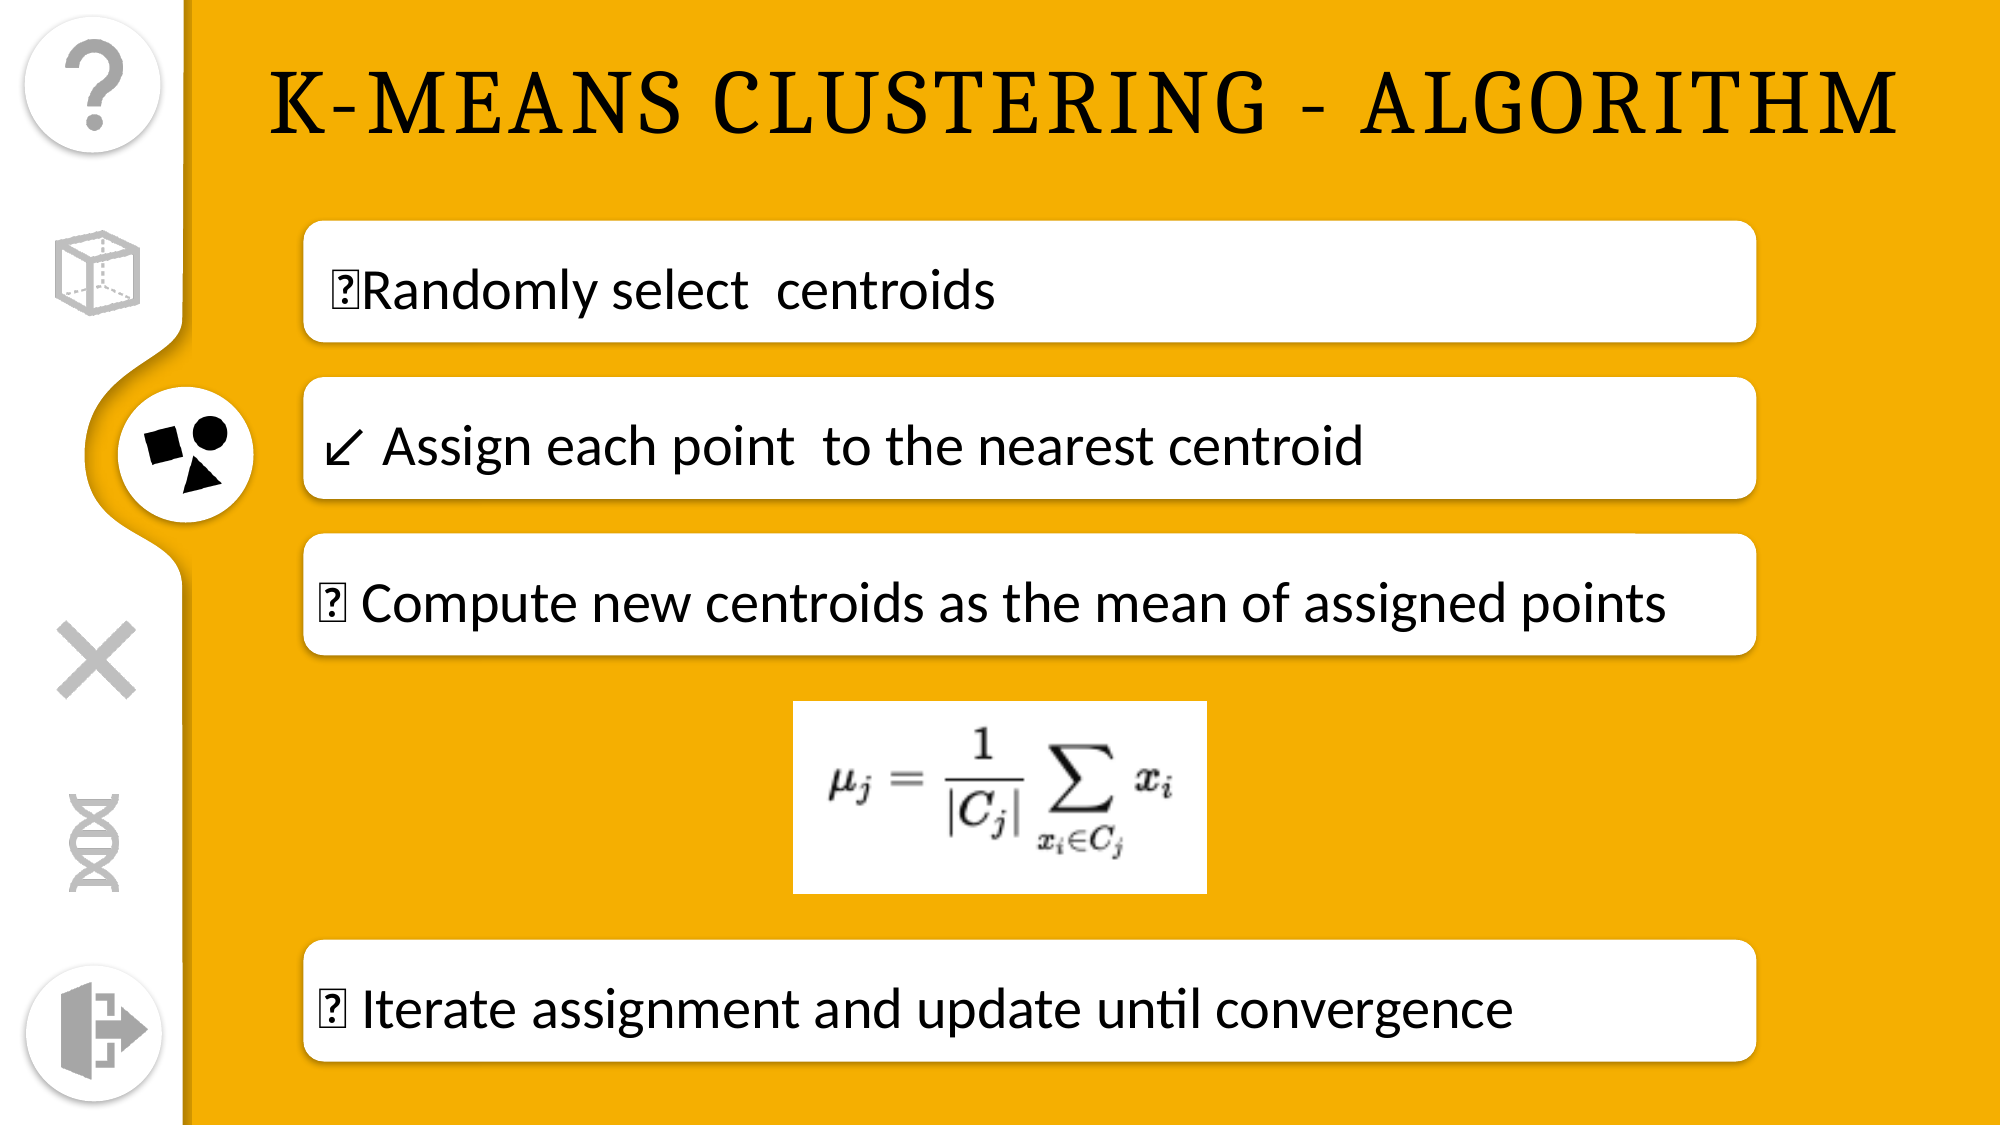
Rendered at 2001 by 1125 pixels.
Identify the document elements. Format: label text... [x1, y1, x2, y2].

text_box [302, 532, 1758, 638]
text_box K-means clustering - algorithm [185, 3, 1986, 191]
text_box [0, 0, 185, 1125]
picture [40, 789, 148, 897]
text_box 🔄 Iterate assignment and update until convergence [303, 962, 1805, 1048]
text_box [303, 641, 1757, 657]
text_box [302, 219, 1758, 344]
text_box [25, 965, 163, 1102]
picture [43, 219, 151, 327]
text_box [302, 376, 1758, 500]
picture [42, 605, 150, 713]
text_box 🎯 Compute new centroids as the mean of assigned points [303, 556, 1805, 641]
text_box [303, 1048, 1756, 1063]
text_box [24, 16, 161, 153]
text_box [302, 938, 1758, 1044]
picture [793, 701, 1207, 894]
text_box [117, 386, 254, 523]
